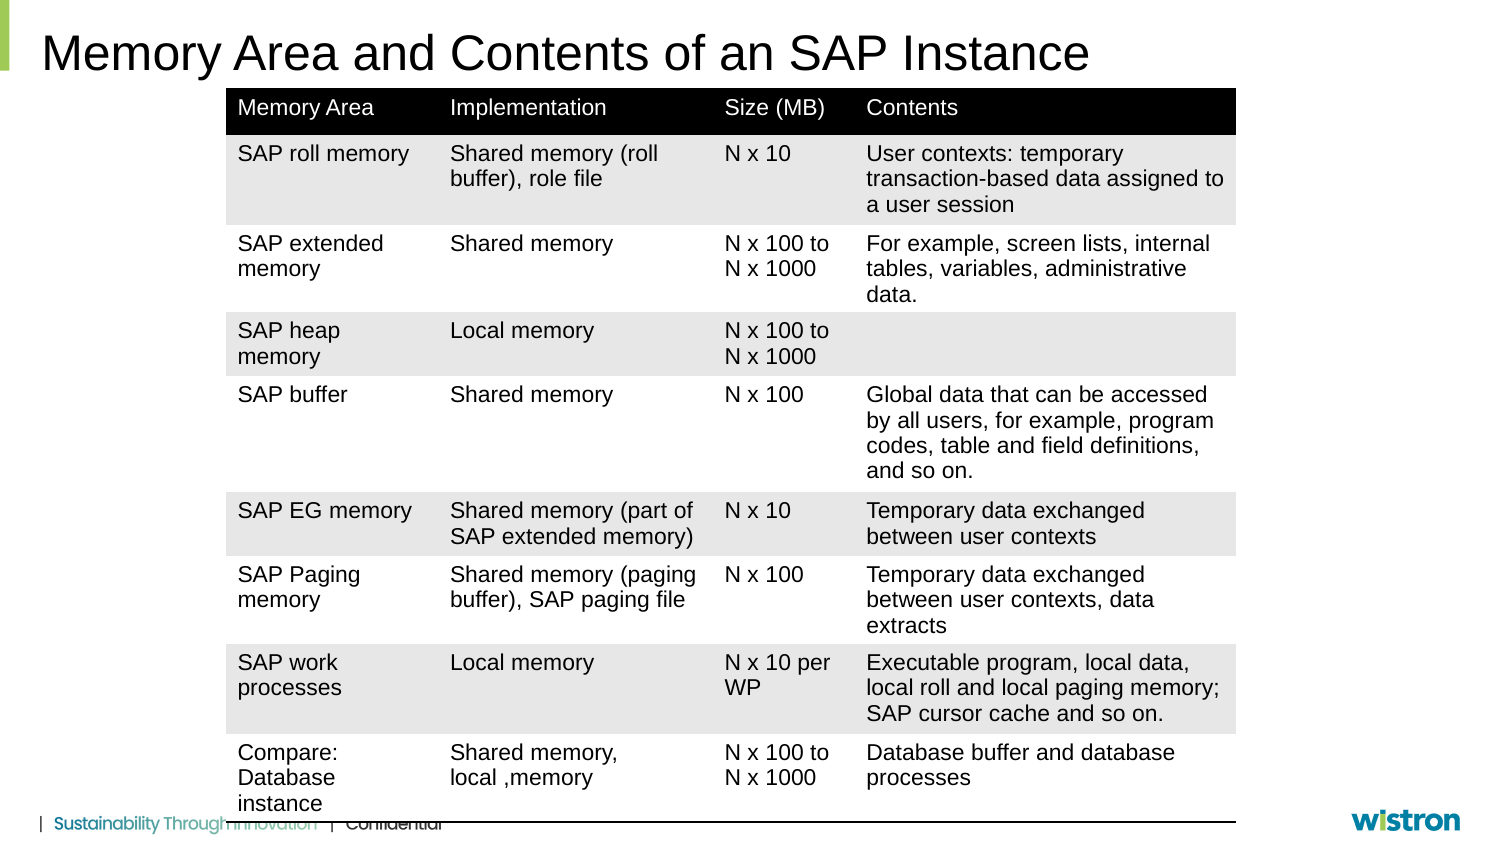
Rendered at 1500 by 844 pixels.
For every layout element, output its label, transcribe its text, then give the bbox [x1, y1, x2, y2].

table_cell Shared memory (paging buffer), SAP paging file [439, 556, 713, 644]
table_header Size (MB) [713, 90, 855, 135]
title Memory Area and Contents of an SAP Instance [41, 14, 1459, 94]
table_cell Database buffer and database processes [855, 734, 1236, 821]
table_cell Shared memory [439, 225, 713, 312]
table_cell Shared memory (part of SAP extended memory) [439, 492, 713, 556]
table_cell N x 100 to N x 1000 [713, 225, 855, 312]
table_cell N x 10 [713, 135, 855, 225]
table_header Memory Area [226, 90, 439, 135]
table_cell Shared memory [439, 376, 713, 492]
table_cell Temporary data exchanged between user contexts [855, 492, 1236, 556]
table_cell Local memory [439, 644, 713, 734]
table_cell N x 100 [713, 376, 855, 492]
table_cell SAP work processes [226, 644, 439, 734]
table_cell User contexts: temporary transaction-based data assigned to a user session [855, 135, 1236, 225]
table_header Contents [855, 90, 1236, 135]
table_cell Global data that can be accessed by all users, for example, program codes, table and field definitions, and so on. [855, 376, 1236, 492]
table_header Implementation [439, 90, 713, 135]
picture [0, 804, 1500, 844]
table_cell SAP buffer [226, 376, 439, 492]
table_cell Executable program, local data, local roll and local paging memory; SAP cursor cache and so on. [855, 644, 1236, 734]
table_cell For example, screen lists, internal tables, variables, administrative data. [855, 225, 1236, 312]
table_cell Shared memory (roll buffer), role file [439, 135, 713, 225]
table_cell Temporary data exchanged between user contexts, data extracts [855, 556, 1236, 644]
table_cell N x 10 [713, 492, 855, 556]
table_cell N x 100 [713, 556, 855, 644]
table_cell SAP EG memory [226, 492, 439, 556]
table_cell N x 100 to N x 1000 [713, 734, 855, 821]
table_cell Shared memory, local ,memory [439, 734, 713, 821]
table_cell SAP Paging memory [226, 556, 439, 644]
table_cell N x 100 to N x 1000 [713, 312, 855, 376]
table_cell Local memory [439, 312, 713, 376]
table_cell N x 10 per WP [713, 644, 855, 734]
table_cell Compare: Database instance [226, 734, 439, 821]
table_cell [855, 312, 1236, 376]
table_cell SAP heap memory [226, 312, 439, 376]
table_cell SAP extended memory [226, 225, 439, 312]
table_cell SAP roll memory [226, 135, 439, 225]
